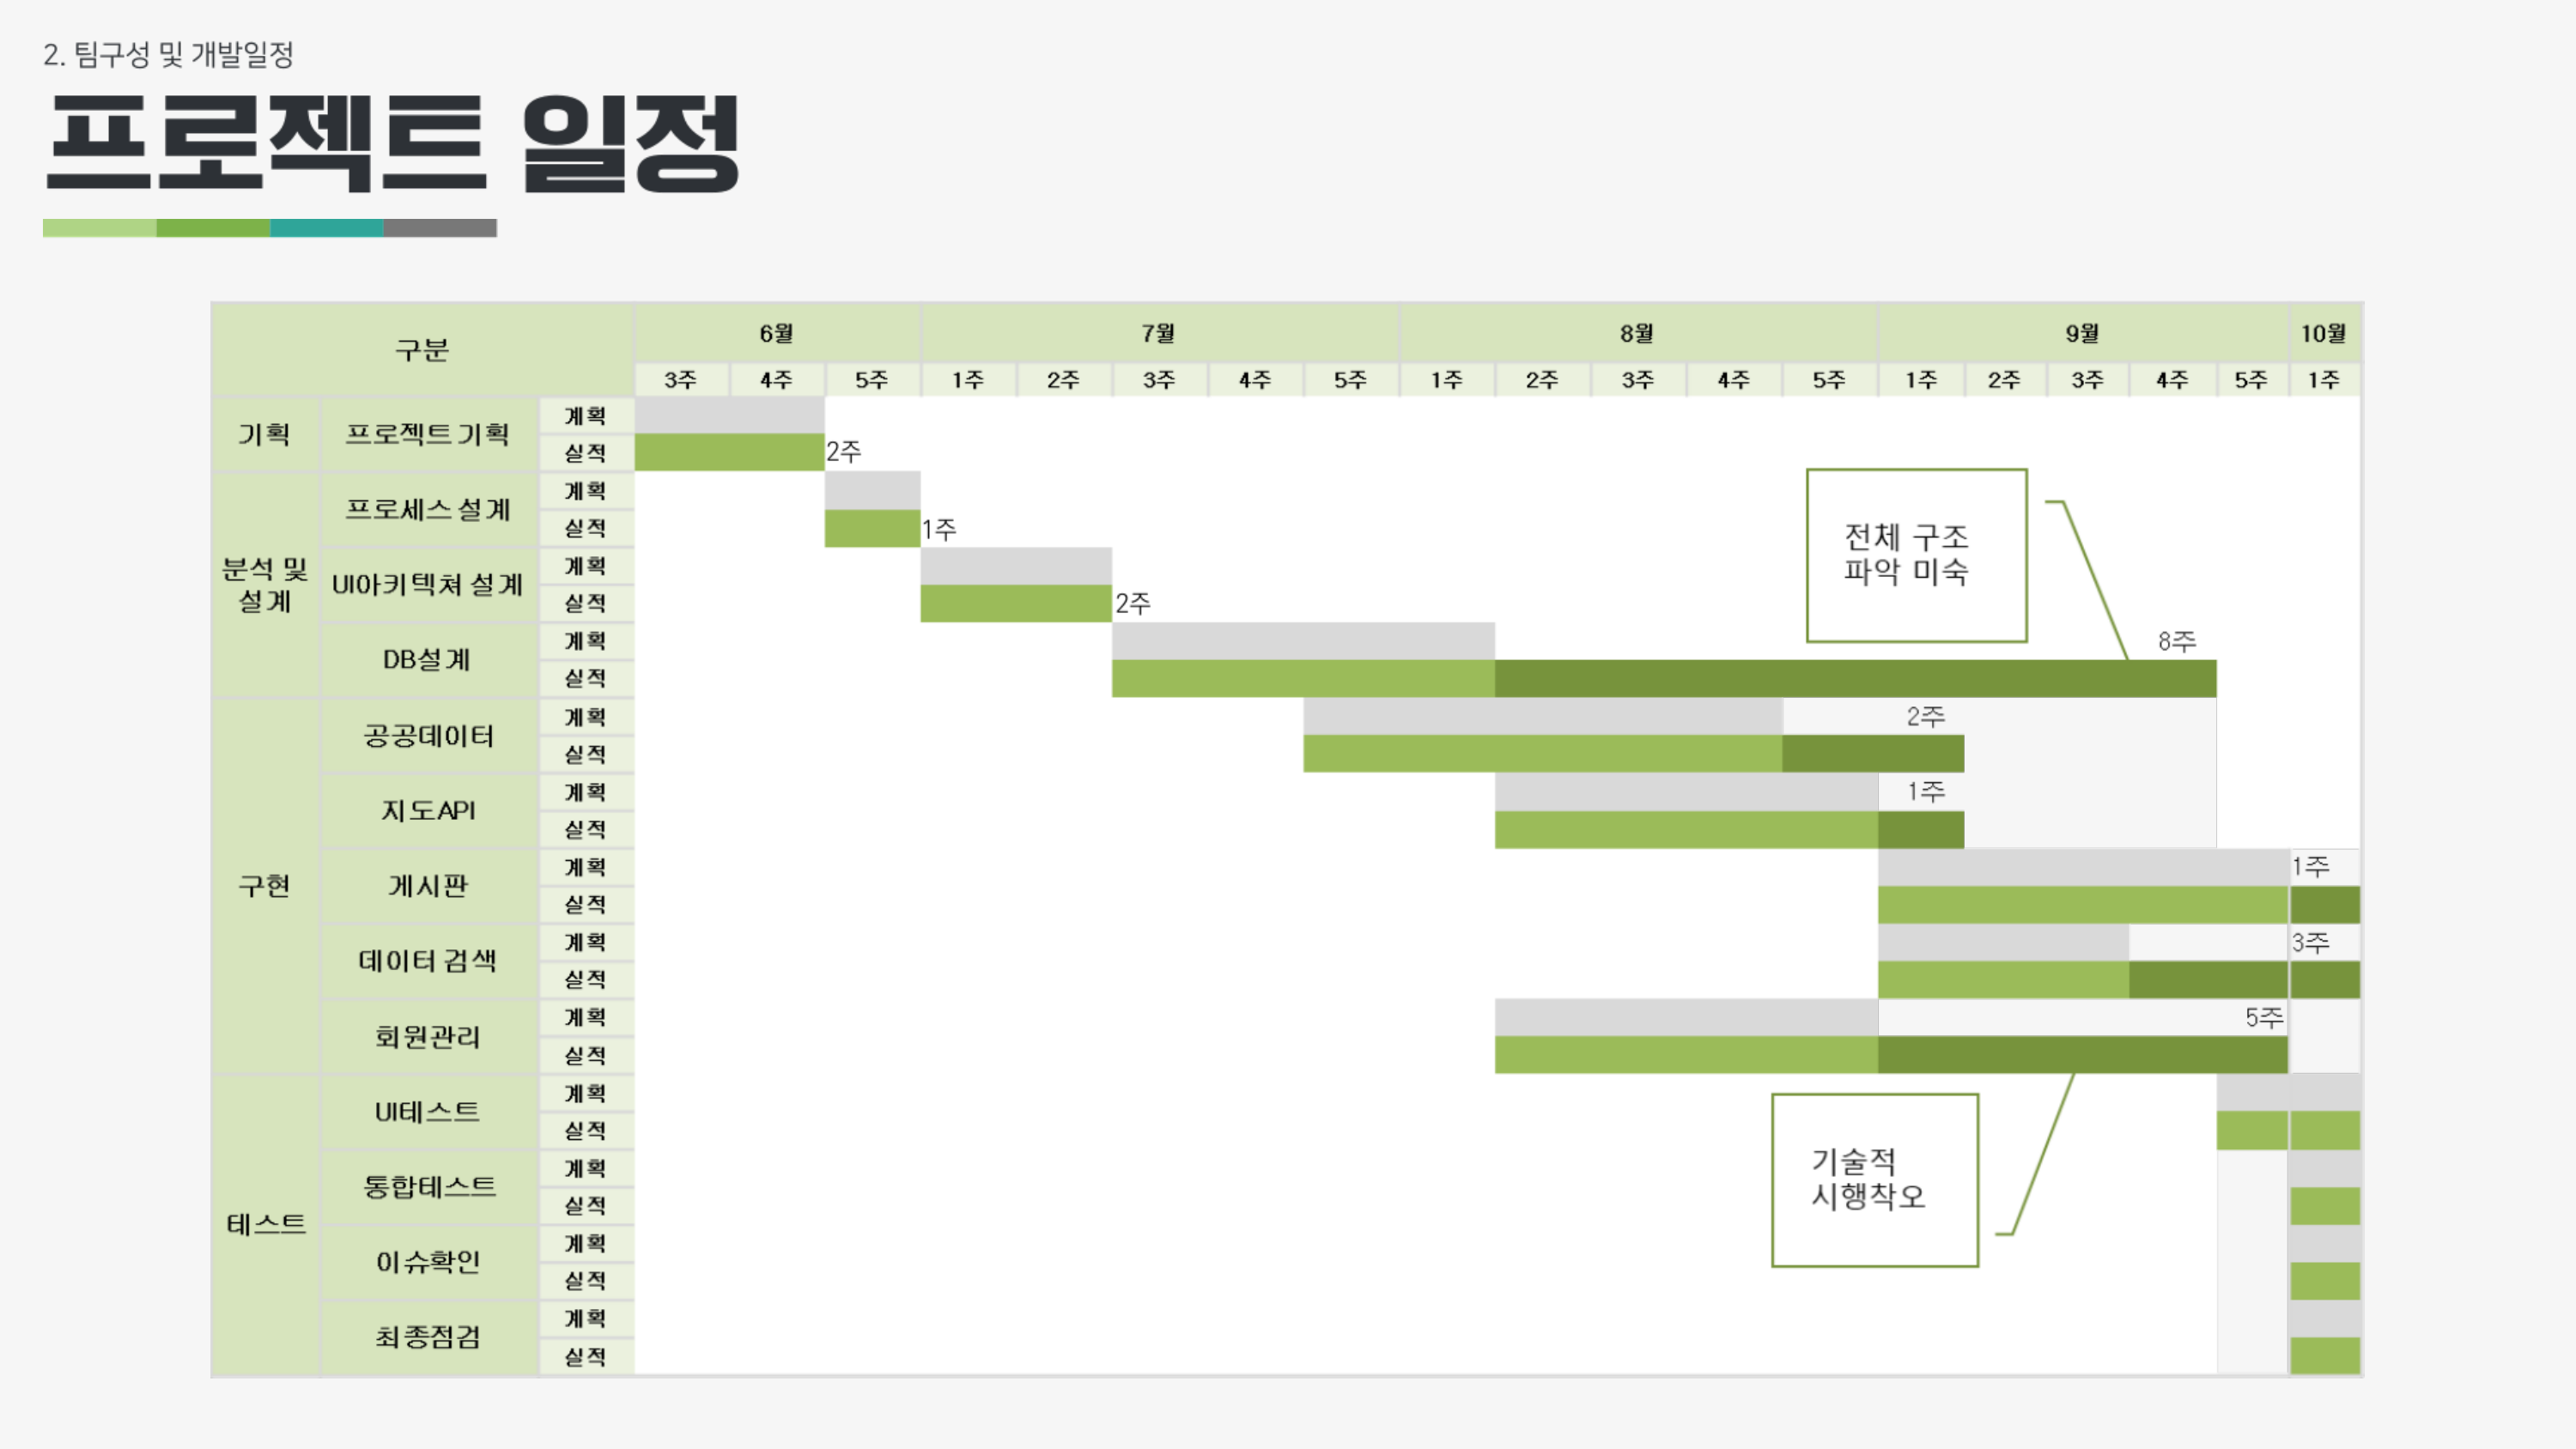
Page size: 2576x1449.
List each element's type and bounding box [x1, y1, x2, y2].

picture [26, 33, 790, 244]
picture [916, 509, 969, 554]
text_box [43, 219, 498, 239]
picture [822, 431, 873, 475]
text_box [210, 300, 2366, 1382]
picture [1110, 583, 1163, 627]
